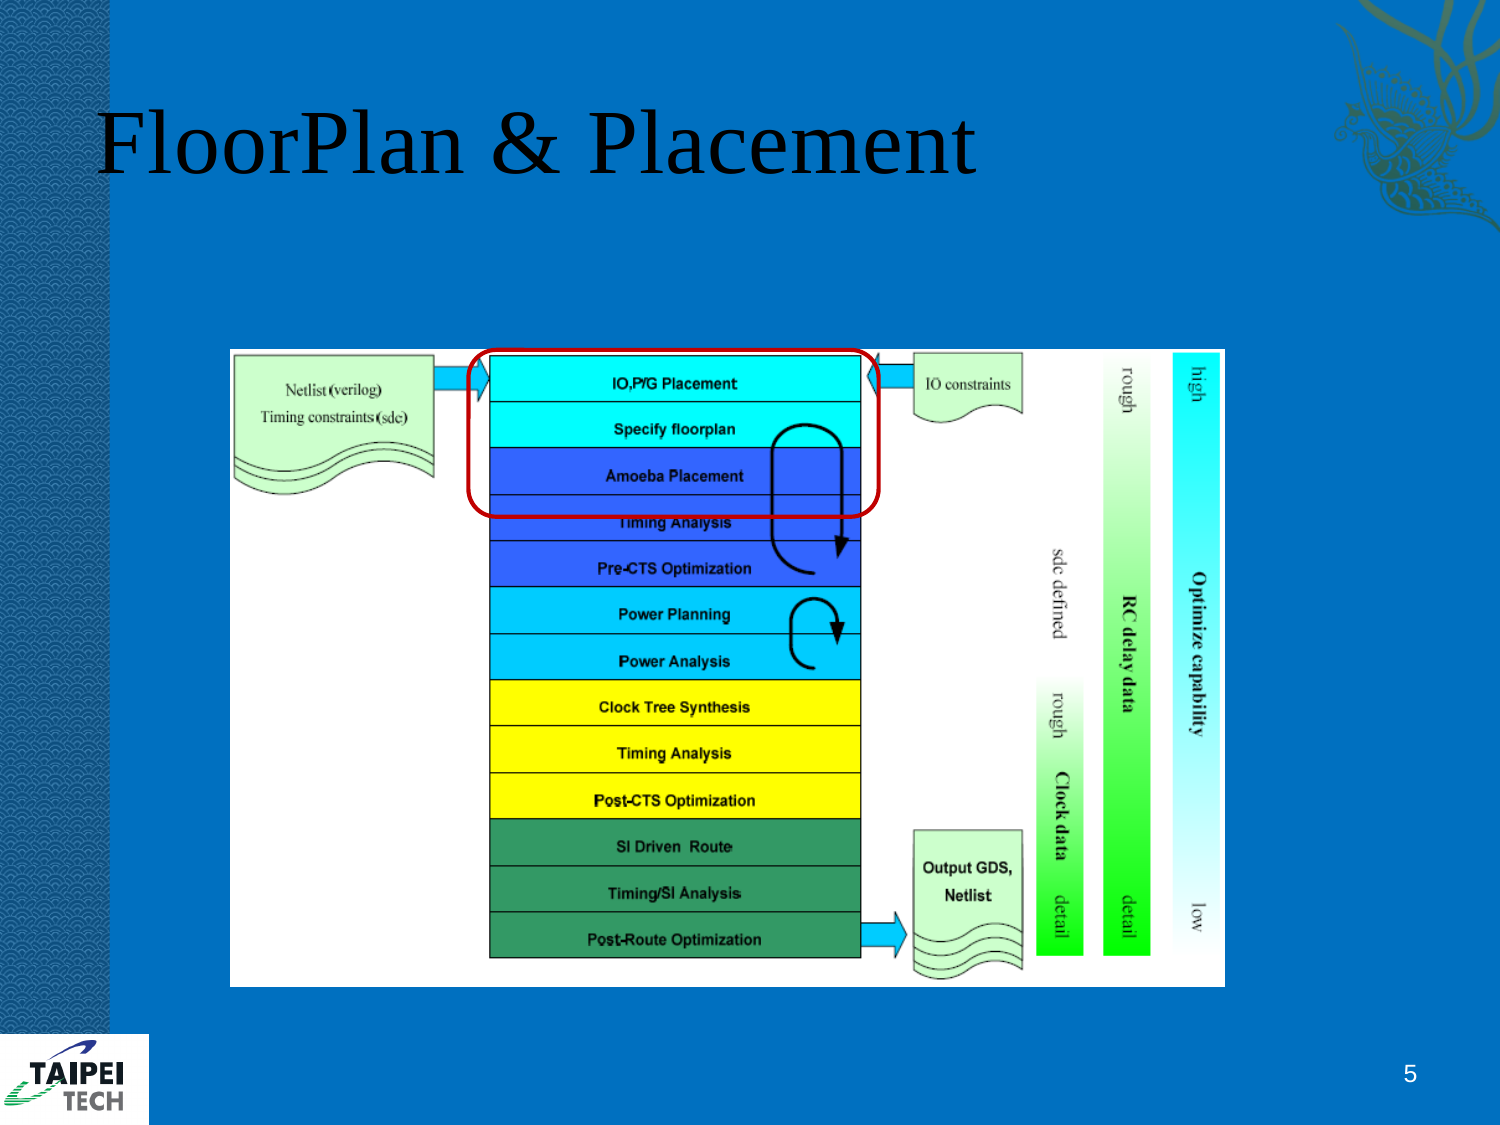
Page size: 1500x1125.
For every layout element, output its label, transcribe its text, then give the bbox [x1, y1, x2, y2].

picture [229, 349, 1225, 988]
slide_number 5 [1074, 1042, 1425, 1103]
title FloorPlan & Placement [81, 42, 1096, 231]
picture [0, 0, 149, 1125]
